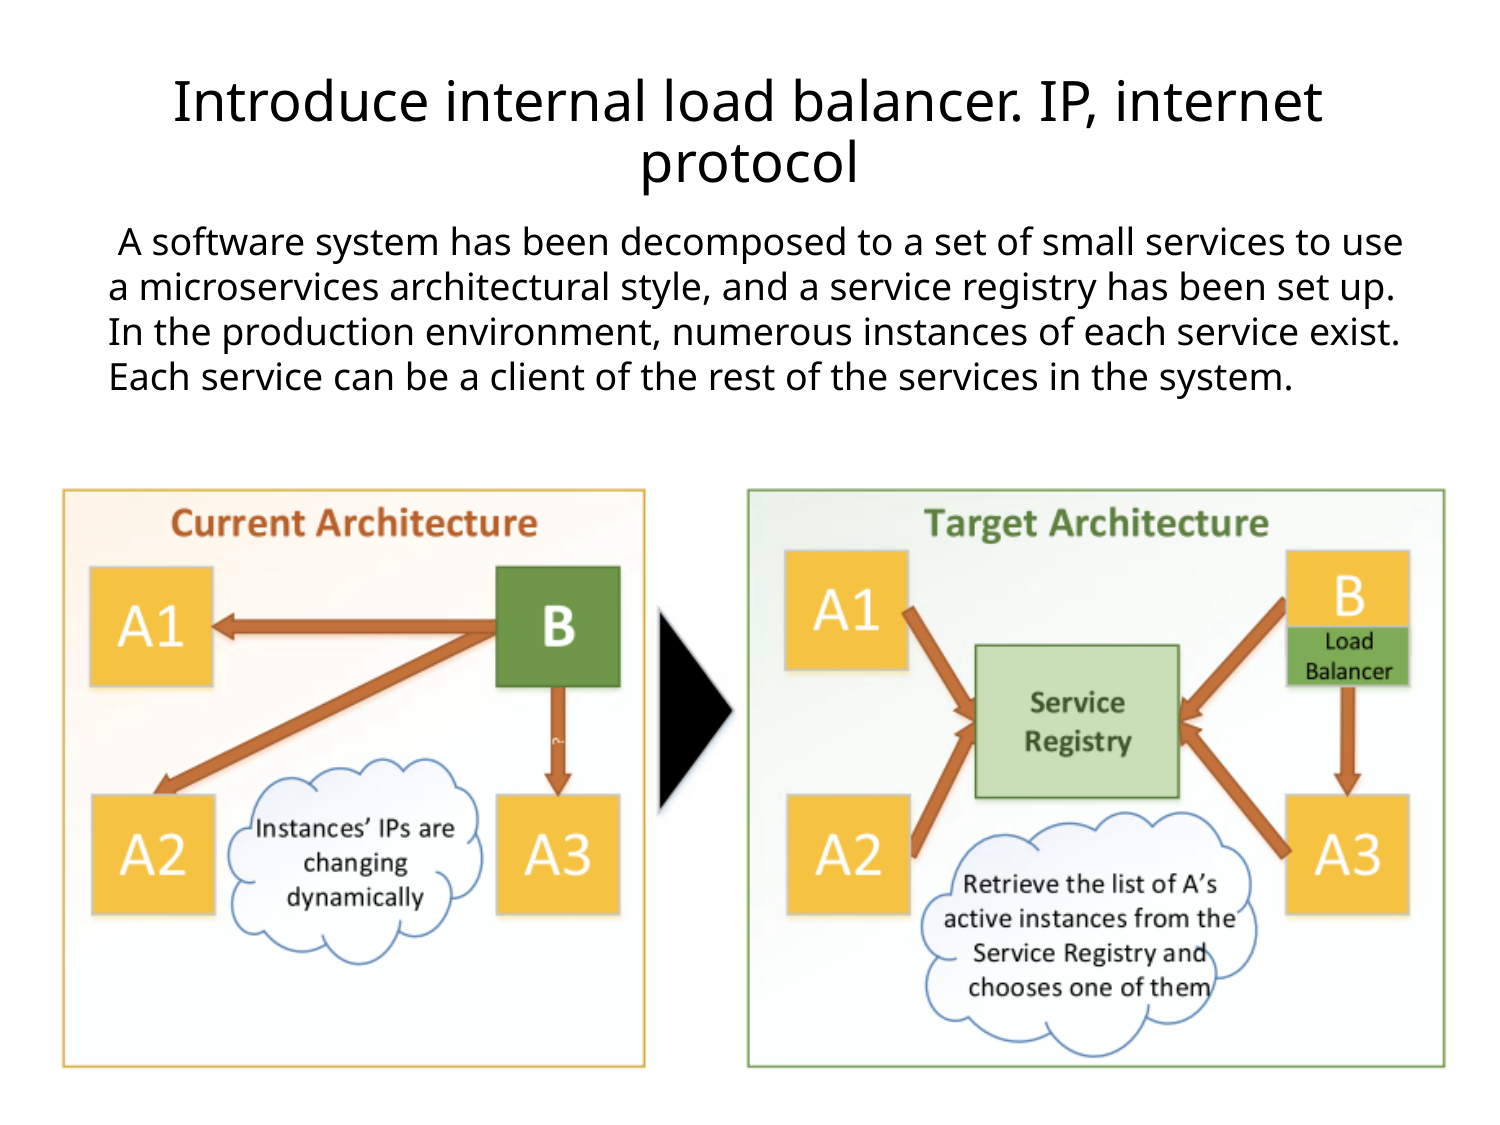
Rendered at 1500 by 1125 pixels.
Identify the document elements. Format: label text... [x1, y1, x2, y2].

text_box A software system has been decomposed to a set of small services to use a microservices architectural style, and a service registry has been set up. In the production environment, numerous instances of each service exist. Each service can be a client of the rest of the services in the system. [93, 210, 1450, 406]
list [0, 407, 1500, 1125]
title Introduce internal load balancer. IP, internet protocol [50, 65, 1450, 203]
